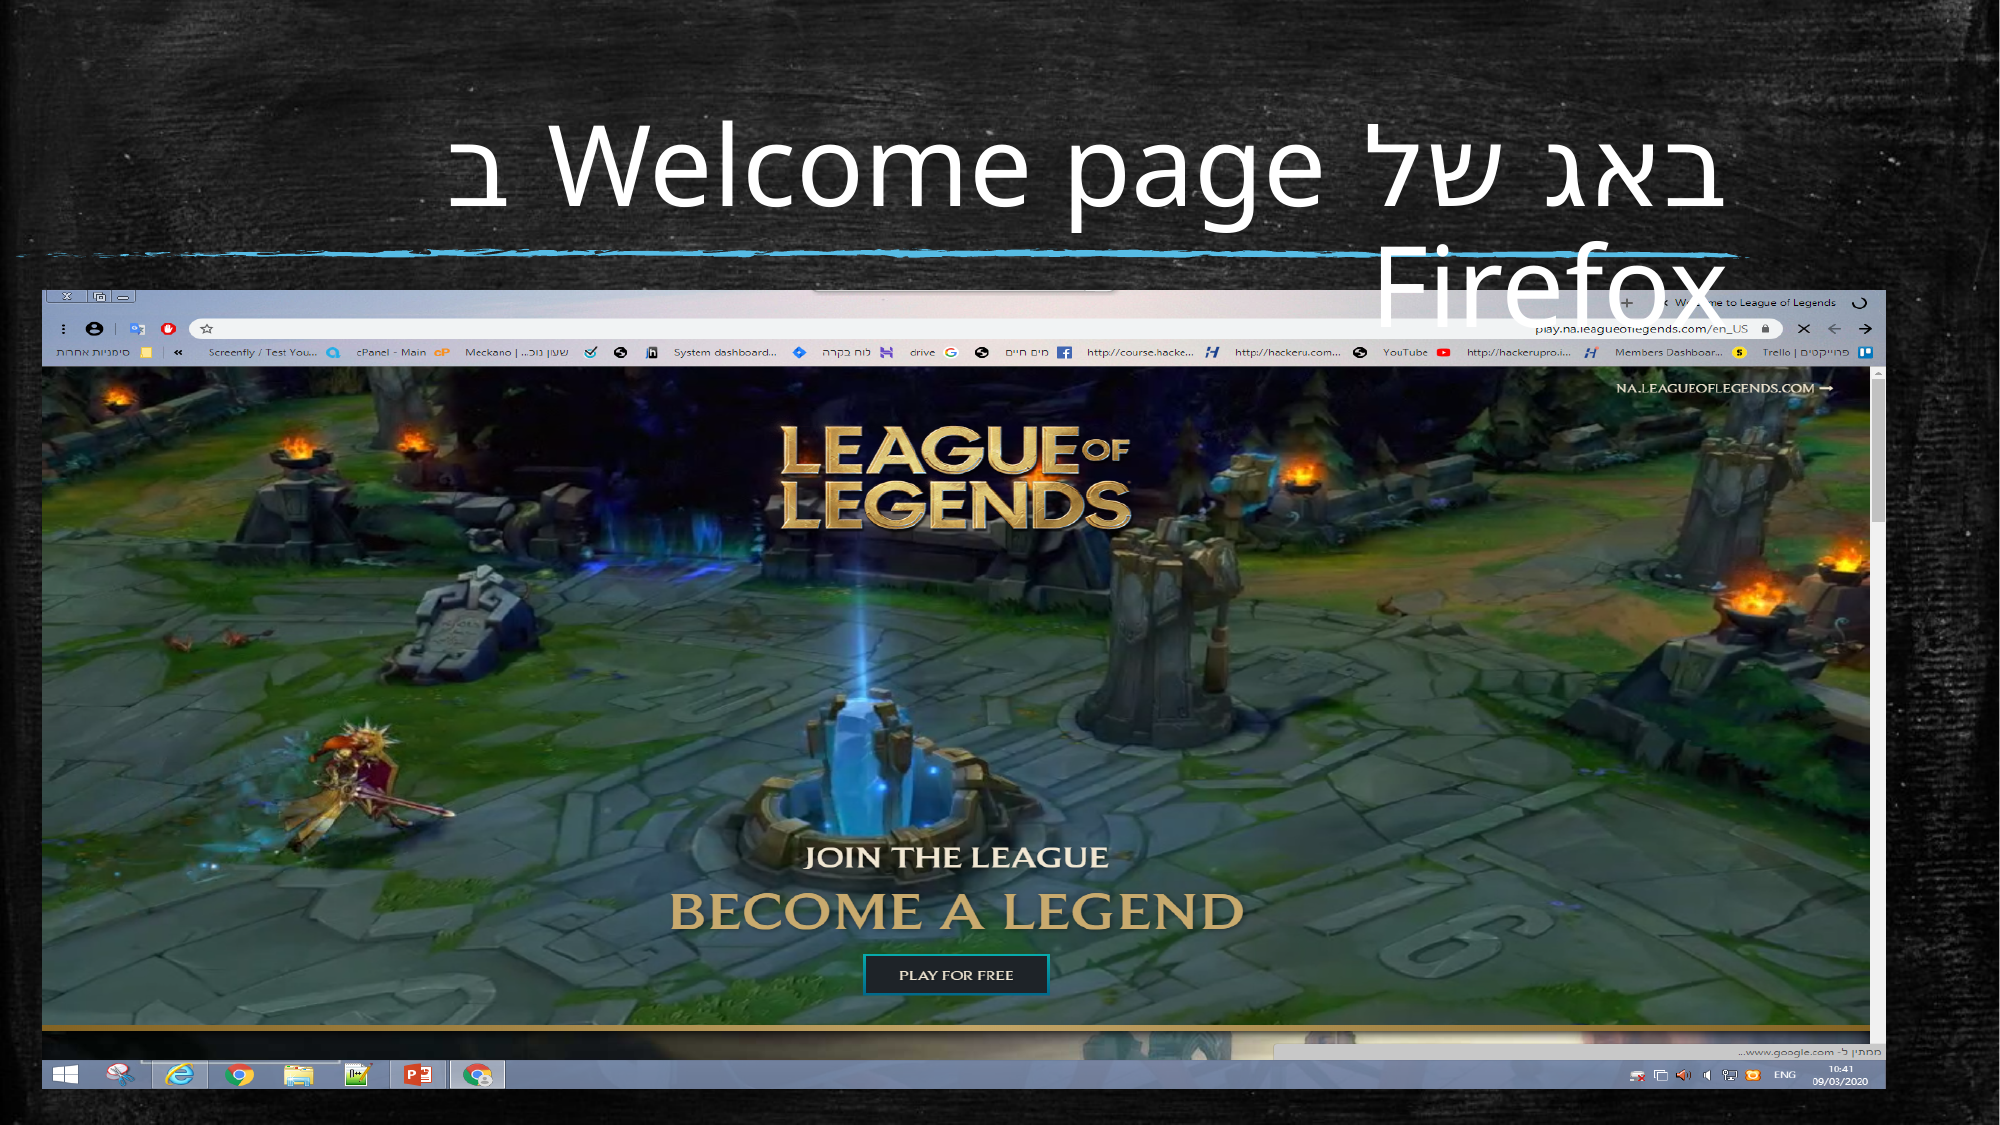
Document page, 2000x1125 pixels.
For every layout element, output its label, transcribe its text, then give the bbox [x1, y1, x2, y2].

picture [42, 290, 1886, 1089]
text_box באג של Welcome page ב Firefox [172, 101, 1744, 290]
